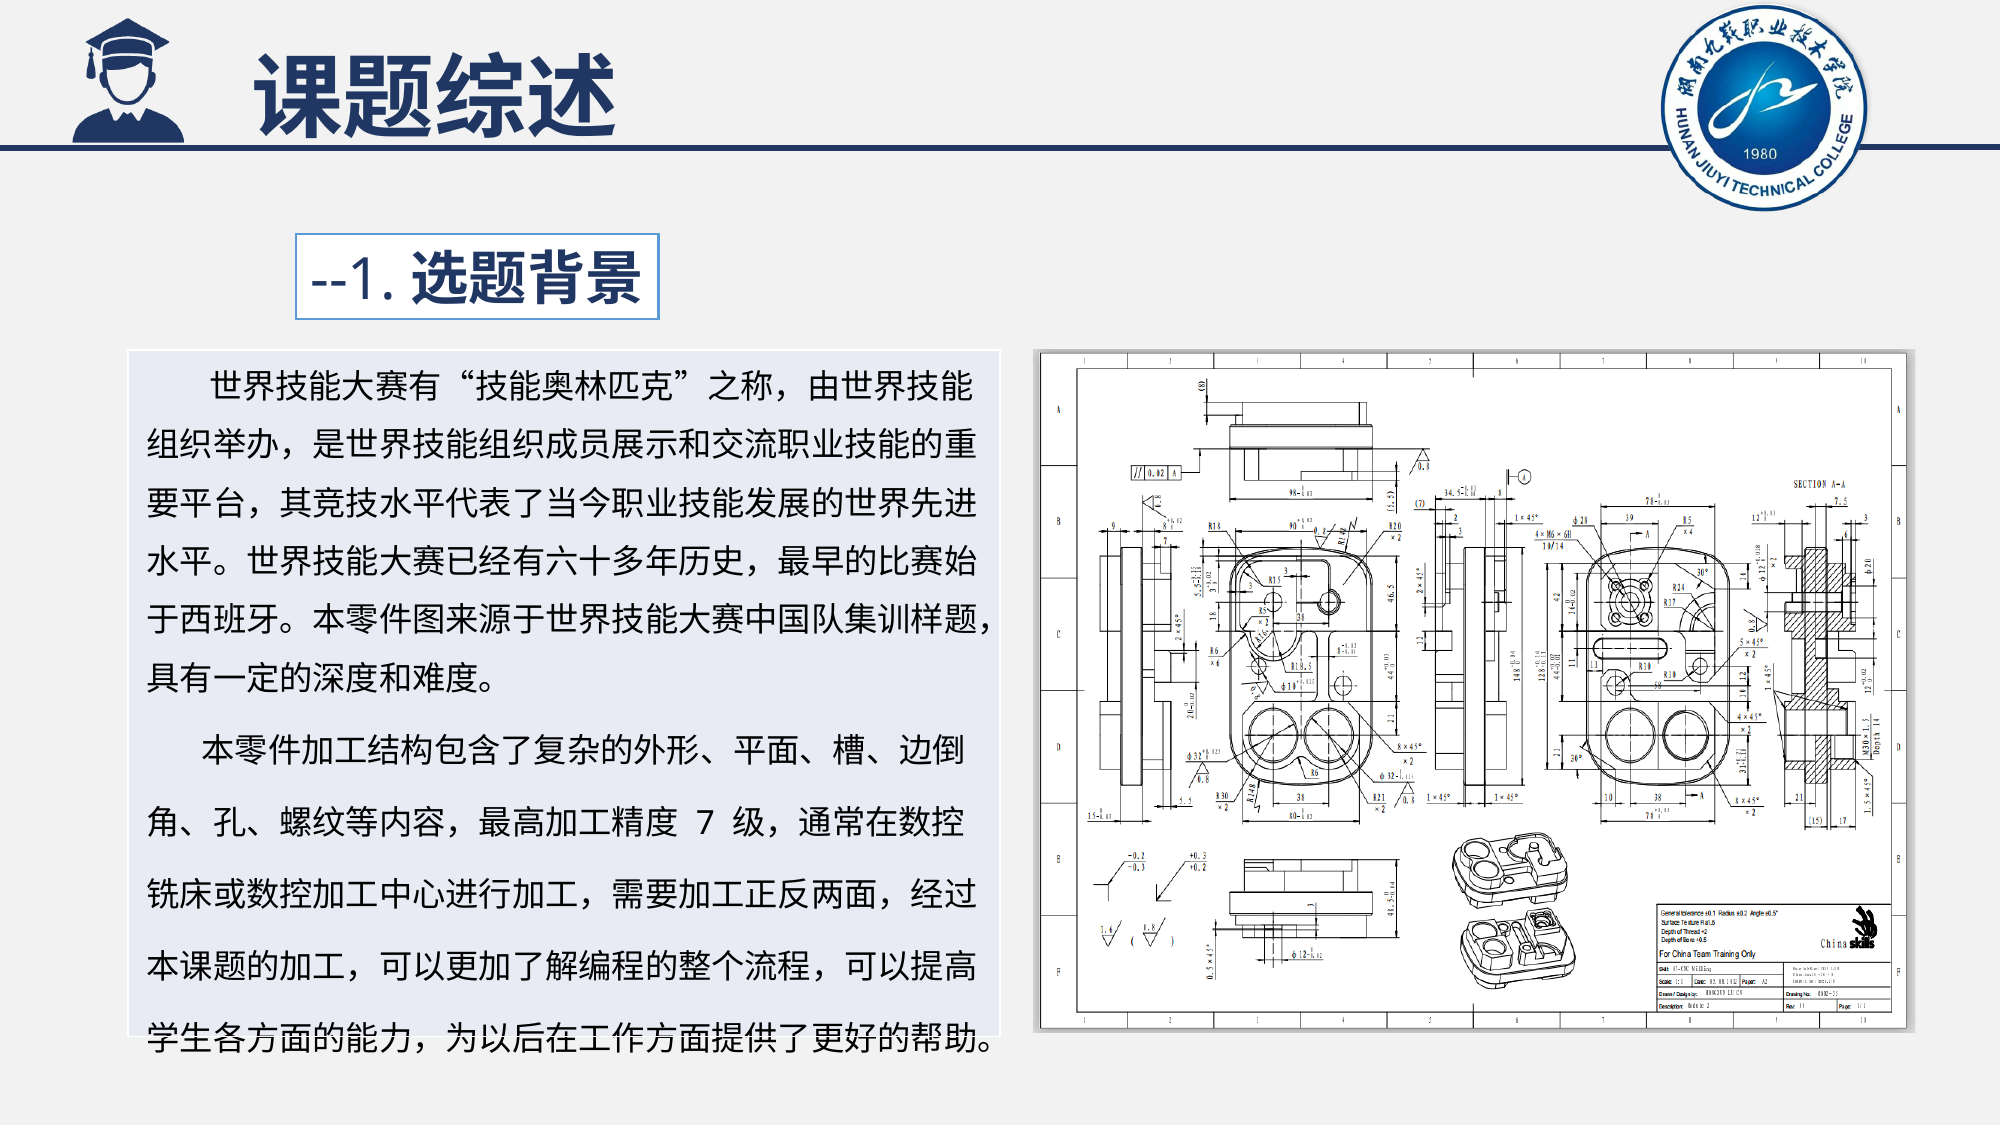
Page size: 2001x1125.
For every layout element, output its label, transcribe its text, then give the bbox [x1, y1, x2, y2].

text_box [273, 233, 1727, 380]
table_header 世界技能大赛有“技能奥林匹克”之称，由世界技能组织举办，是世界技能组织成员展示和交流职业技能的重要平台，其竞技水平代表了当今职业技能发展的世界先进水平。世界技能大赛已经有六十多年历史，最早的比赛始于西班牙。本零件图来源于世界技能大赛中国队集训样题，具有一定的深度和难度。 本零件加工结构包含了复杂的外形、平面、槽、边倒角、孔、螺纹等内容，最高加工精度 7 级，通常在数控铣床或数控加工中心进行加工，需要加工正反两面，经过本课题的加工，可以更加了解编程的整个流程，可以提高学生各方面的能力，为以后在工作方面提供了更好的帮助。 [129, 351, 999, 1036]
picture [54, 5, 191, 156]
picture [1643, 0, 1889, 229]
picture [1033, 349, 1917, 1037]
text_box 课题综述 [161, 15, 892, 173]
